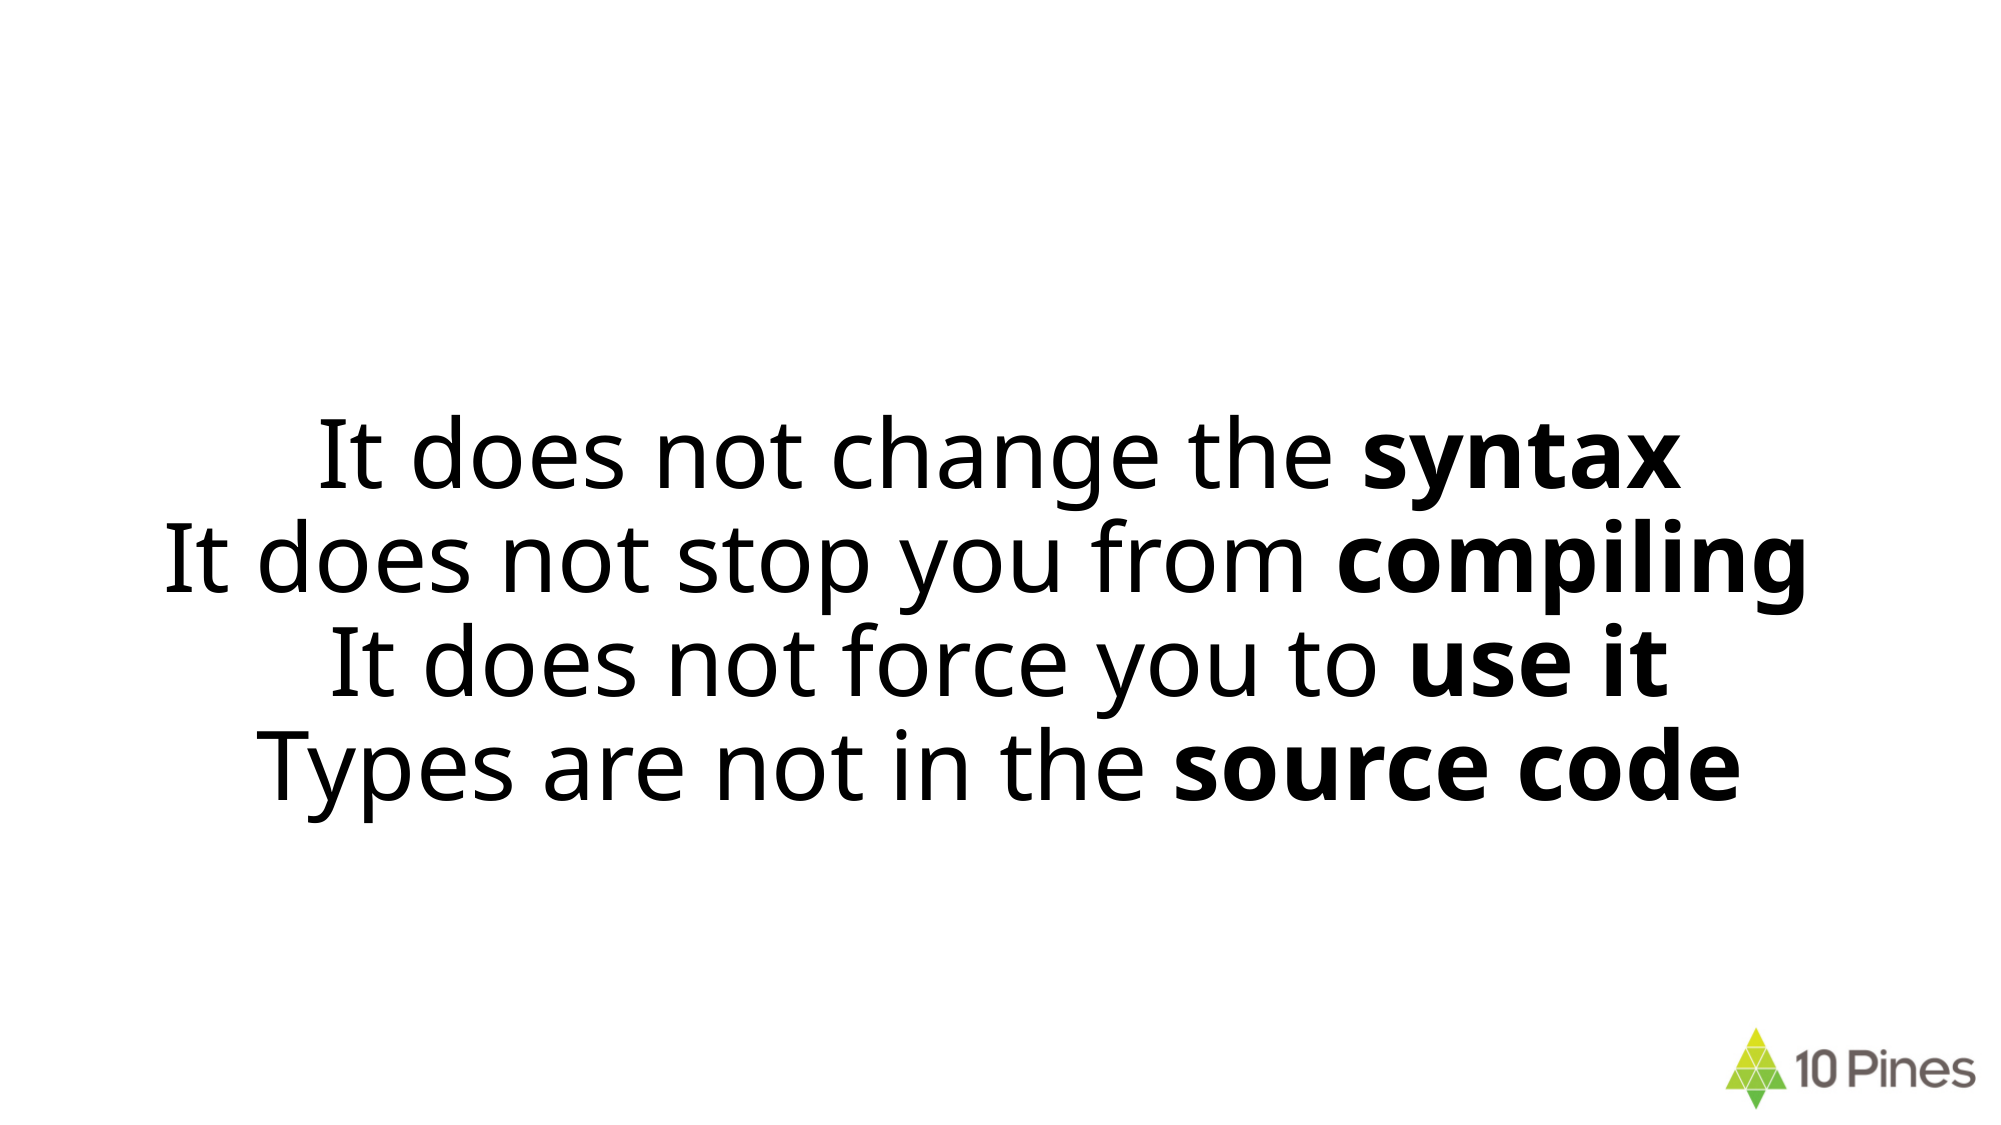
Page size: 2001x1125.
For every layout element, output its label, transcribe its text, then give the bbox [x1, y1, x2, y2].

picture [1709, 1013, 1992, 1124]
title It does not change the syntax It does not stop you from compiling It does not force you to use it Types are not in the source code [137, 296, 1863, 829]
